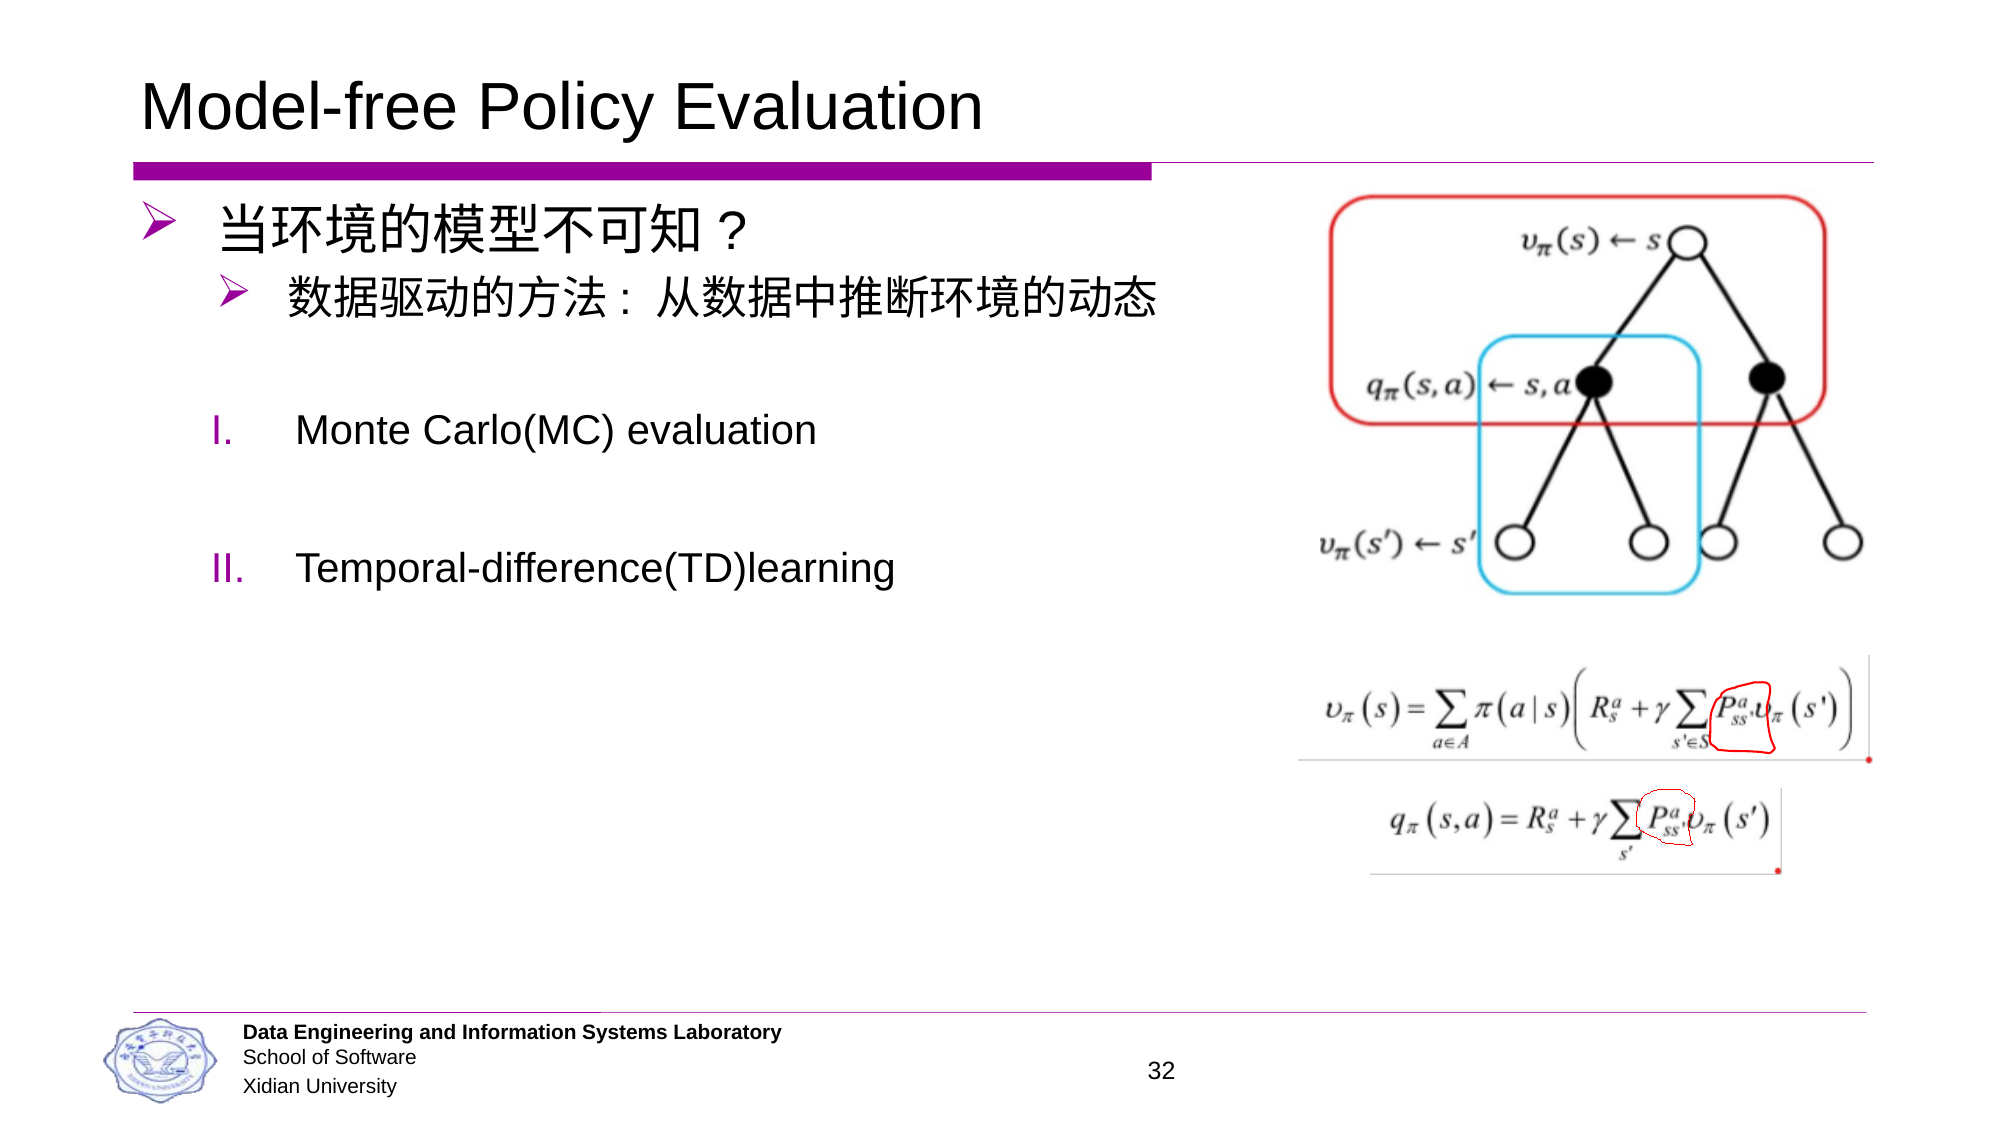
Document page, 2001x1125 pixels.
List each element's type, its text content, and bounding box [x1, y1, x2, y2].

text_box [1298, 187, 1879, 876]
slide_number 32 [953, 1046, 1371, 1085]
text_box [1636, 682, 1775, 846]
list 当环境的模型不可知? 数据驱动的方法: 从数据中推断环境的动态 Monte Carlo(MC) evaluation Temporal-difference(TD)learning [123, 187, 1874, 988]
picture [102, 1017, 219, 1106]
title Model-free Policy Evaluation [125, 24, 1876, 150]
